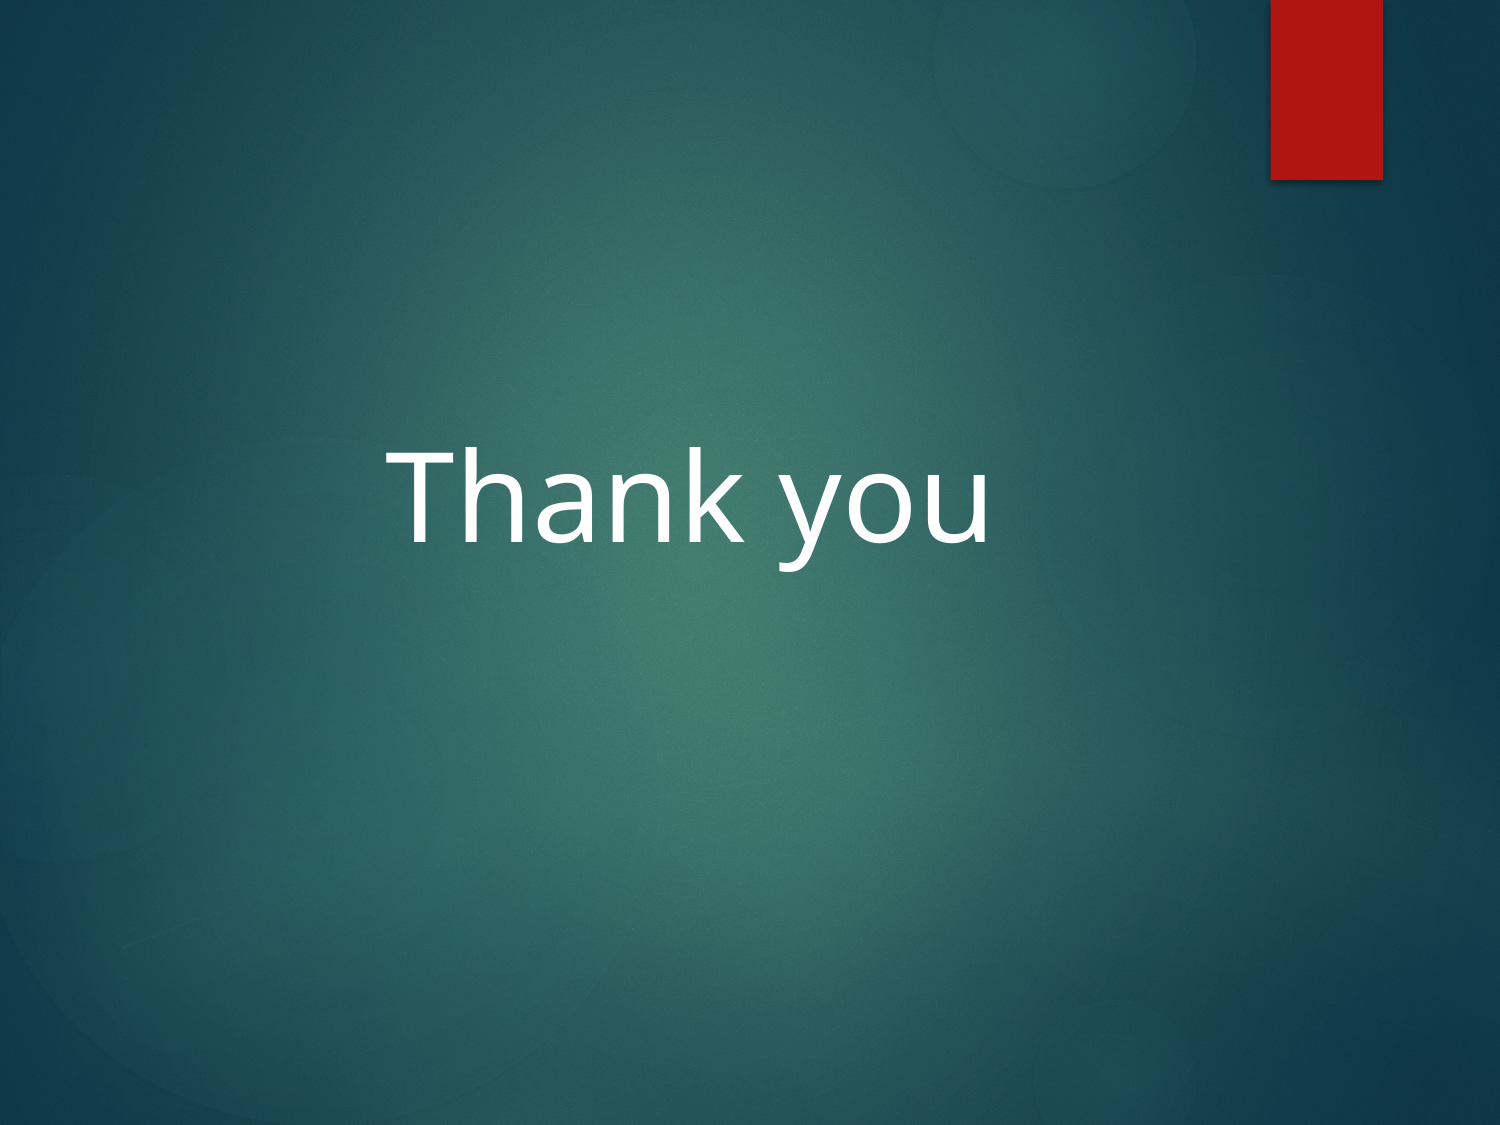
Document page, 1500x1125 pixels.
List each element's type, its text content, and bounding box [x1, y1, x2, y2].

text_box Thank you [371, 410, 1011, 575]
